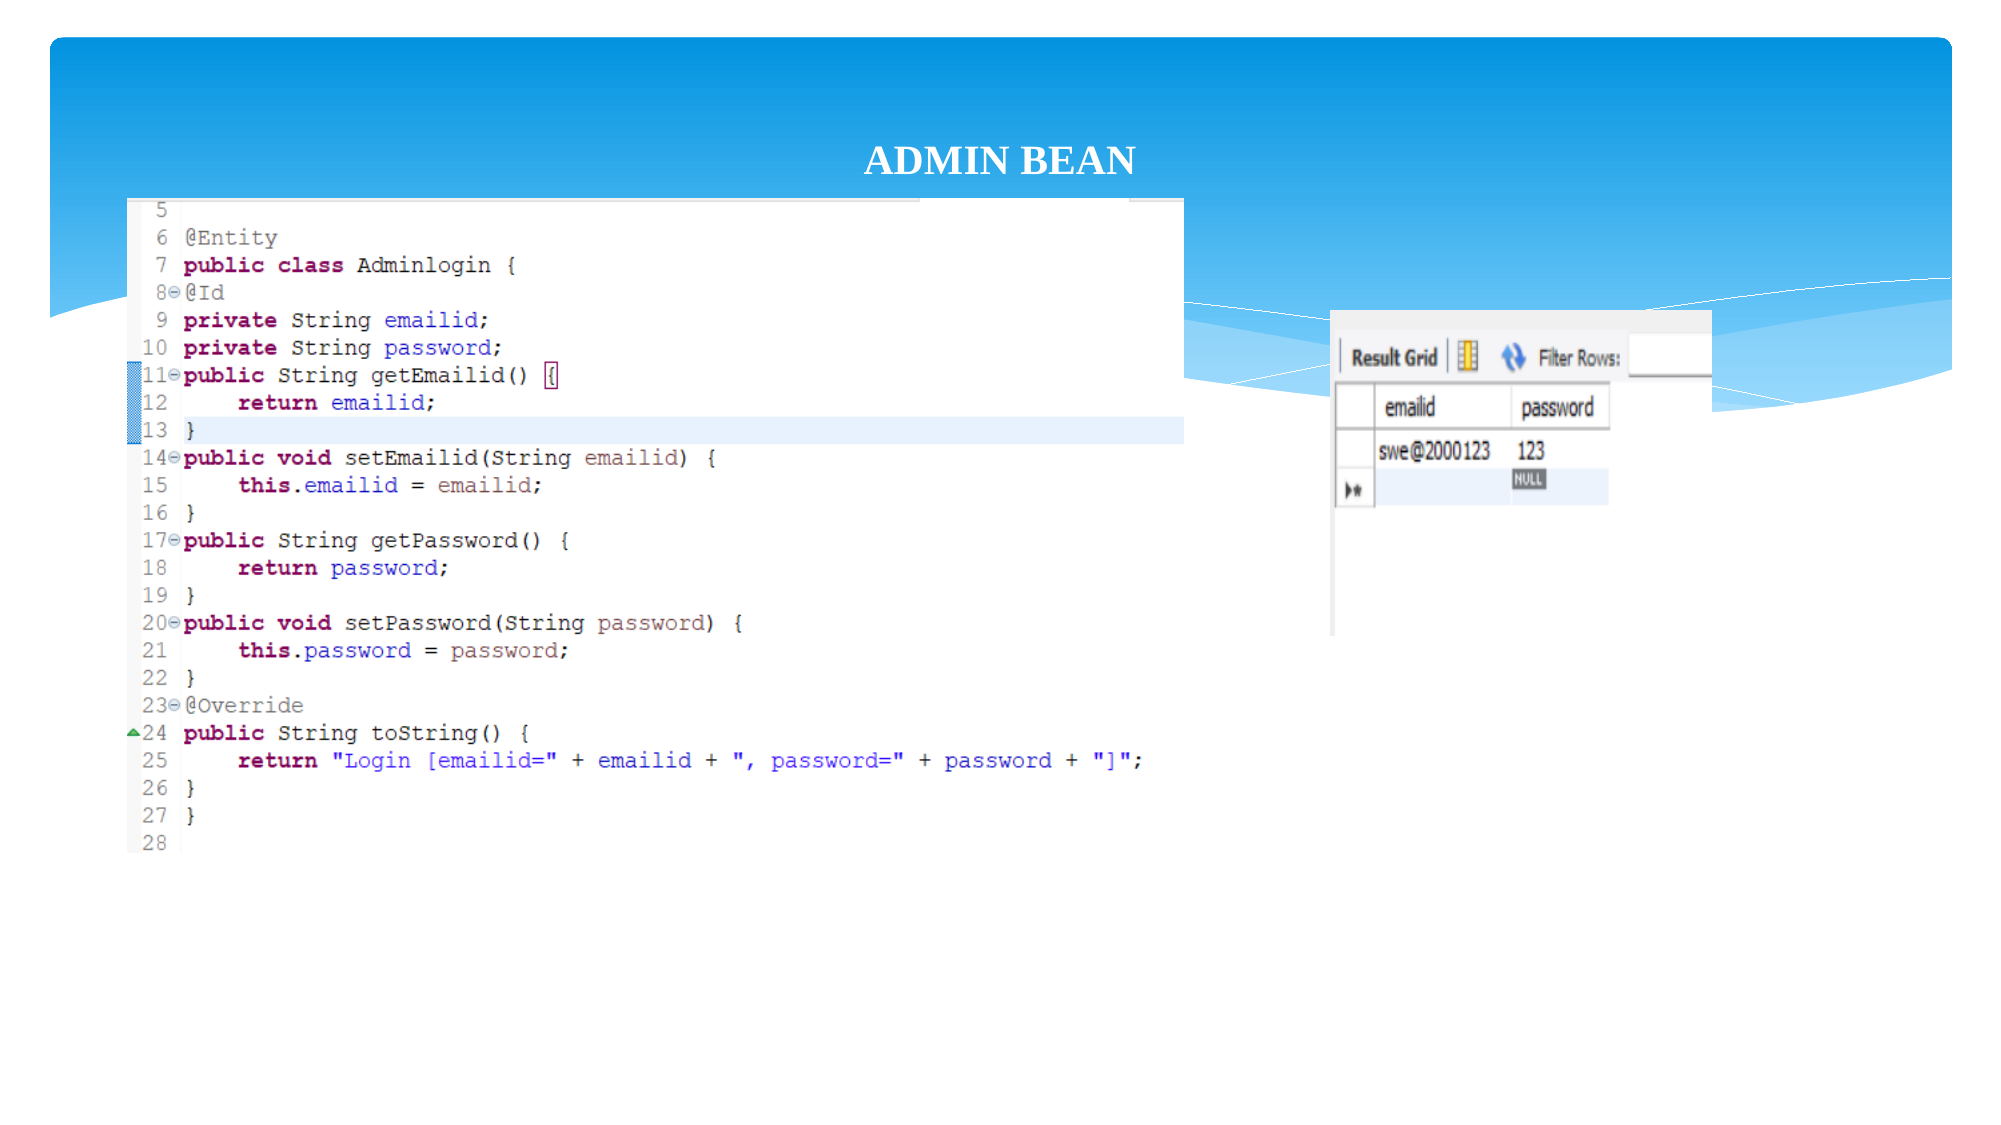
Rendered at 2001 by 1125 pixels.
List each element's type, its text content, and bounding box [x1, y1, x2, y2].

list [126, 198, 1184, 853]
title ADMIN BEAN [99, 55, 1900, 261]
picture [1329, 310, 1712, 636]
